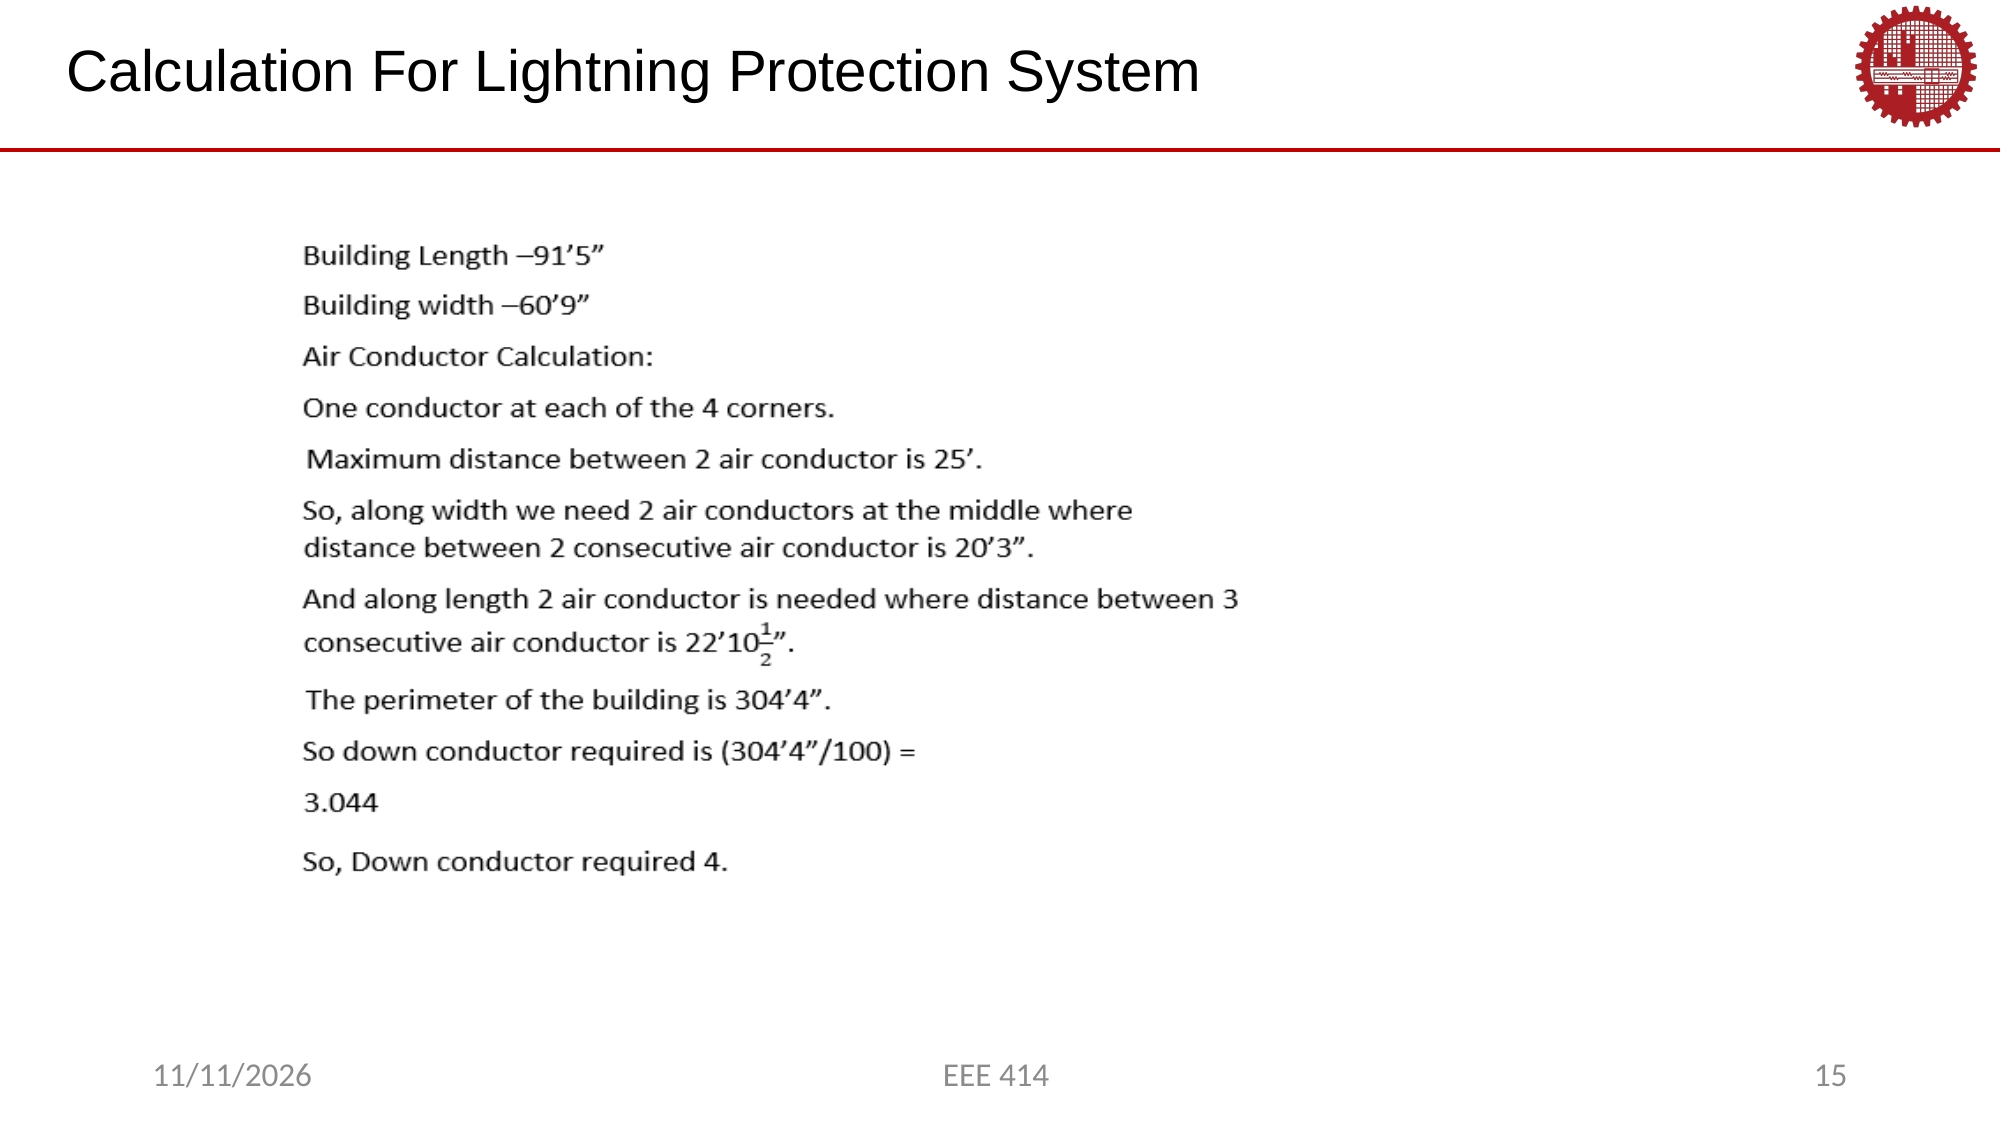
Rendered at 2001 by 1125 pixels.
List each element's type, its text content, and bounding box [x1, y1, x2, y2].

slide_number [137, 1042, 588, 1103]
picture [1854, 4, 1978, 128]
picture [181, 203, 1469, 966]
slide_number 15 [1412, 1042, 1863, 1103]
footer EEE 414 [662, 1042, 1338, 1103]
text_box Calculation For Lightning Protection System [51, 25, 1474, 149]
